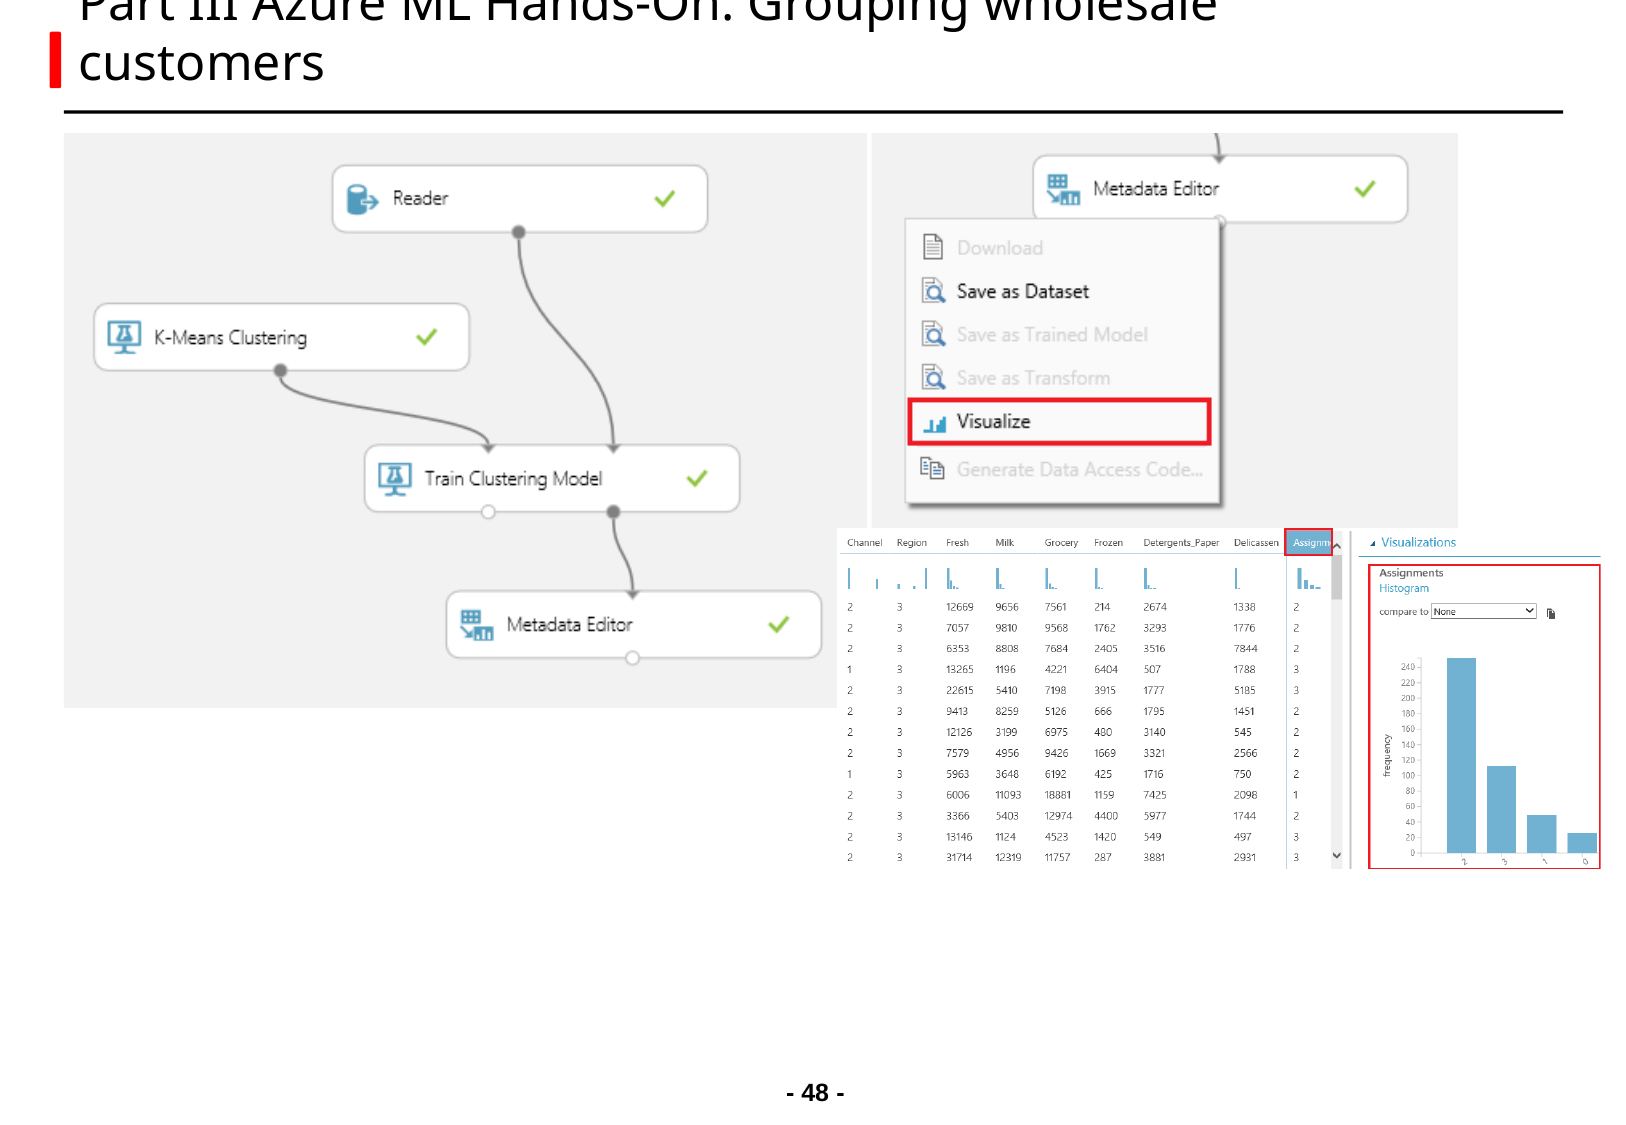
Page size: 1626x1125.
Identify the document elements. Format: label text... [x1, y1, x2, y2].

picture [63, 133, 1601, 870]
slide_number - 47 - [577, 1078, 1054, 1105]
title Part III Azure ML Hands-On: Grouping wholesale customers [63, 12, 1494, 98]
